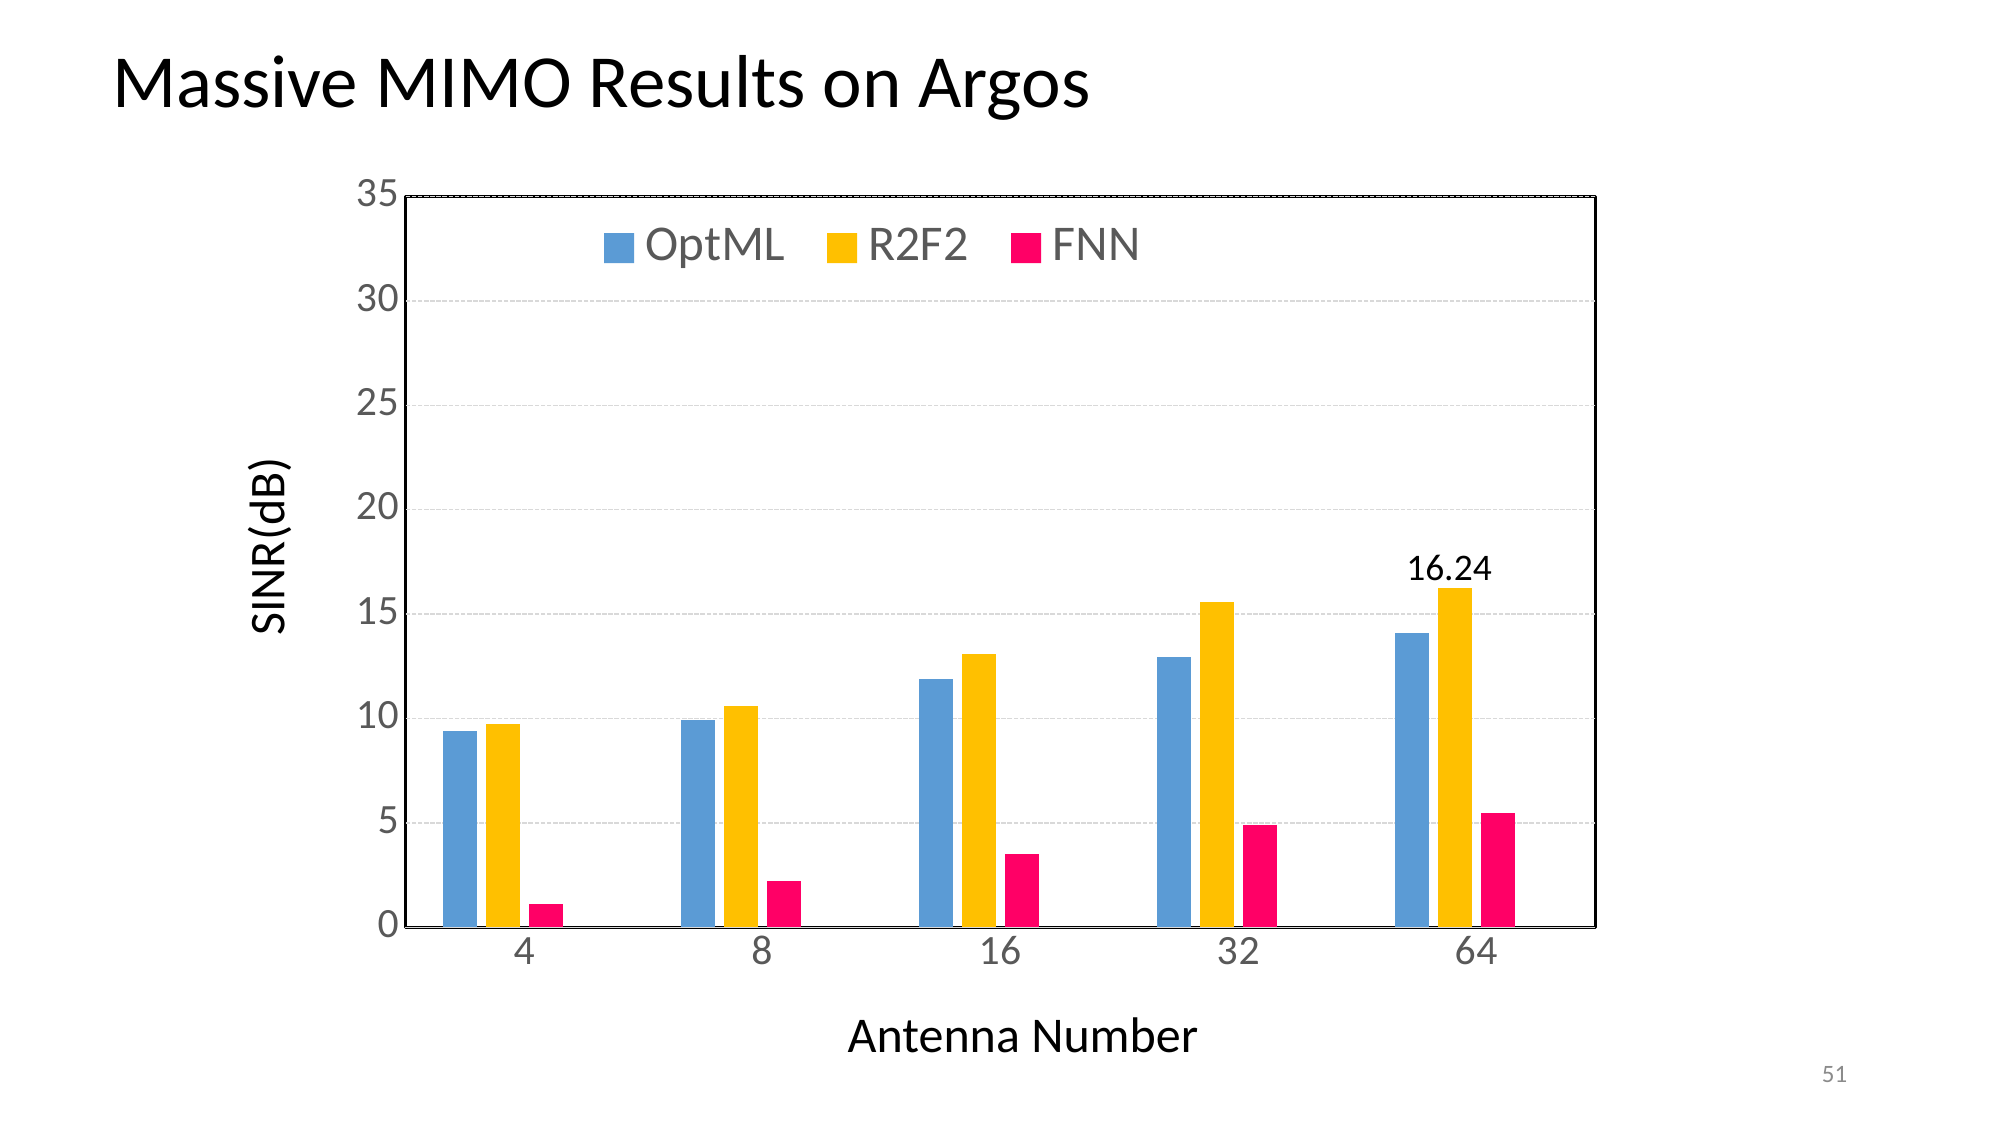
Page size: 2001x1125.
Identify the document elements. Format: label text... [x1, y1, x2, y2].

slide_number 51 [1412, 1042, 1863, 1103]
text_box Massive MIMO Results on Argos [97, 25, 1106, 131]
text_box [226, 169, 1611, 1071]
